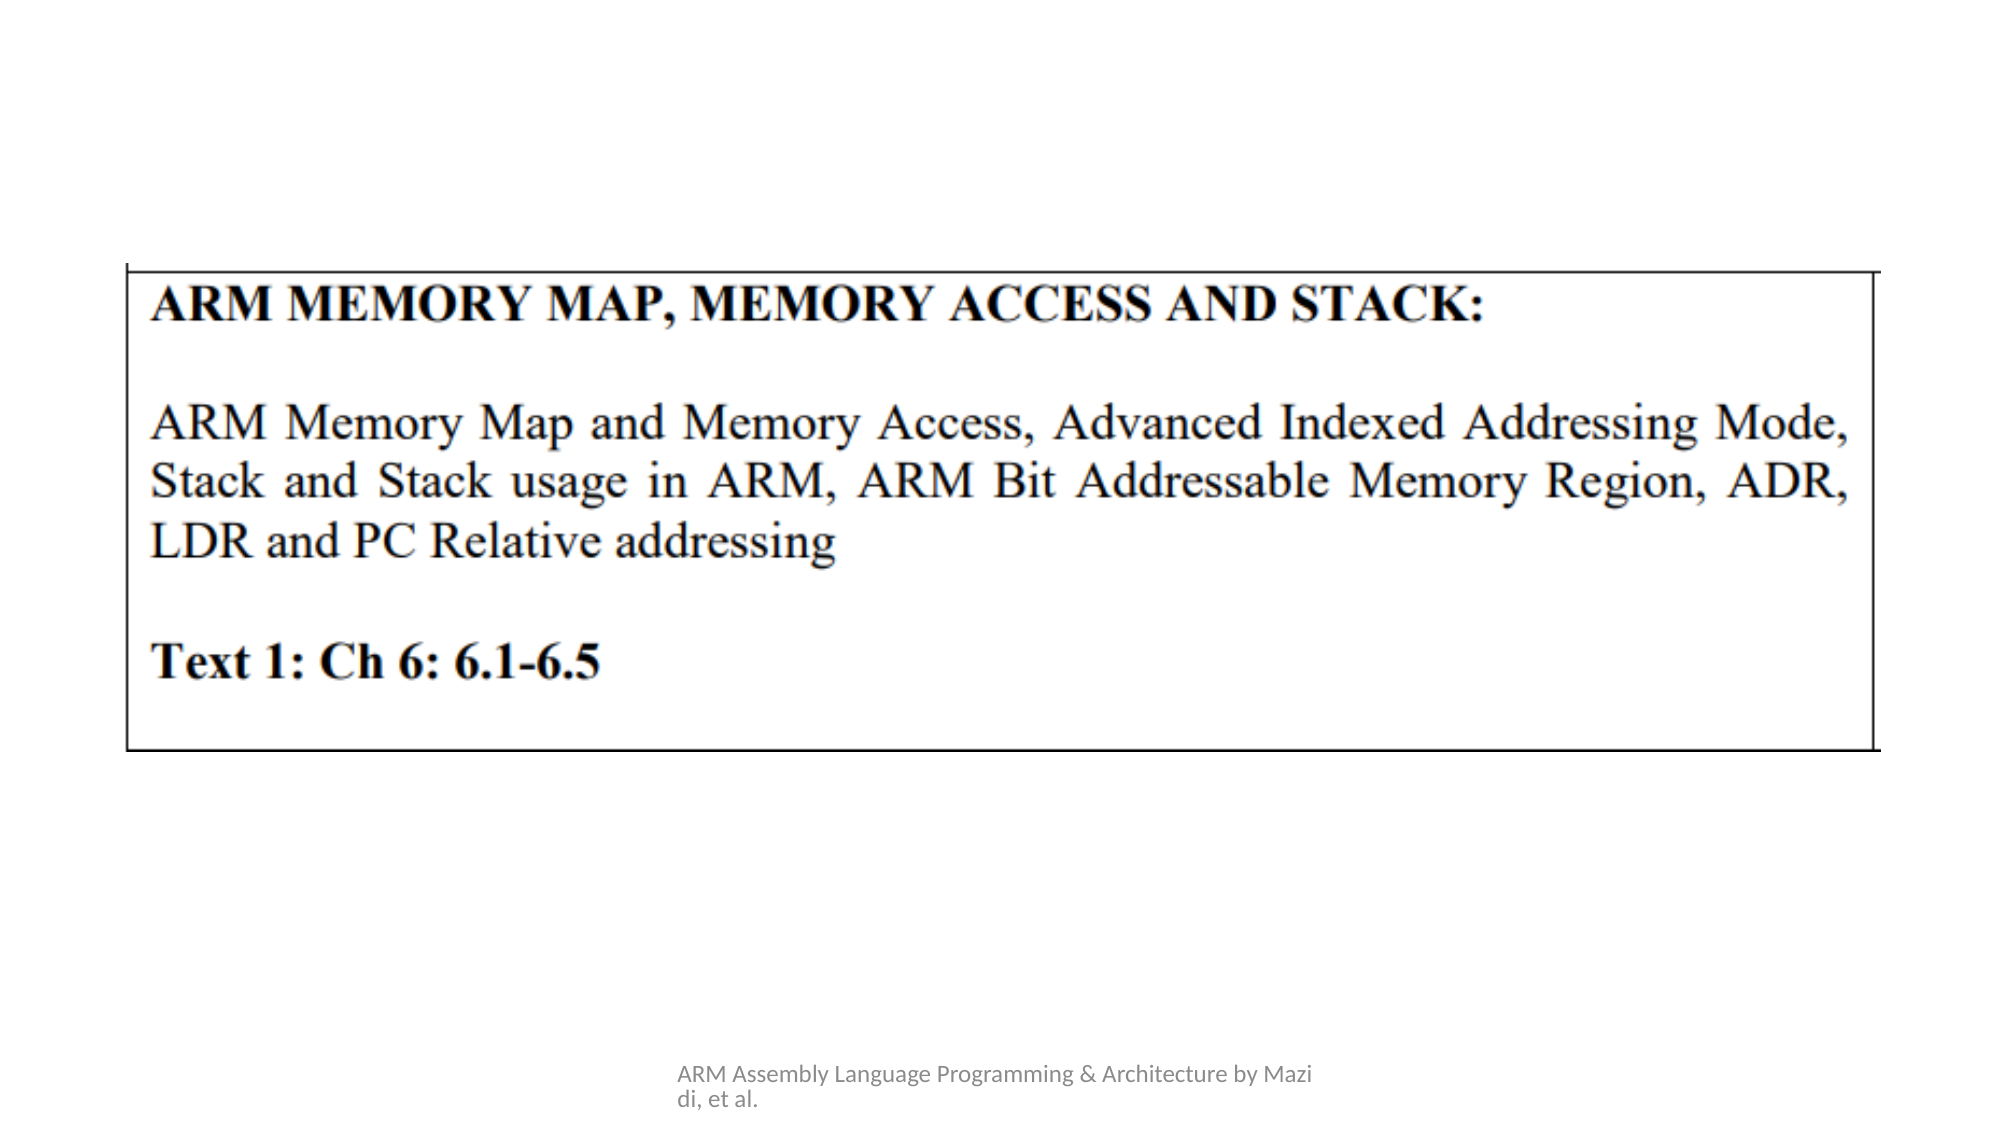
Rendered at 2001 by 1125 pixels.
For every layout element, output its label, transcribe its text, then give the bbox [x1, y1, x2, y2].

footer ARM Assembly Language Programming & Architecture by Mazidi, et al. [662, 1042, 1338, 1103]
picture [118, 263, 1881, 752]
